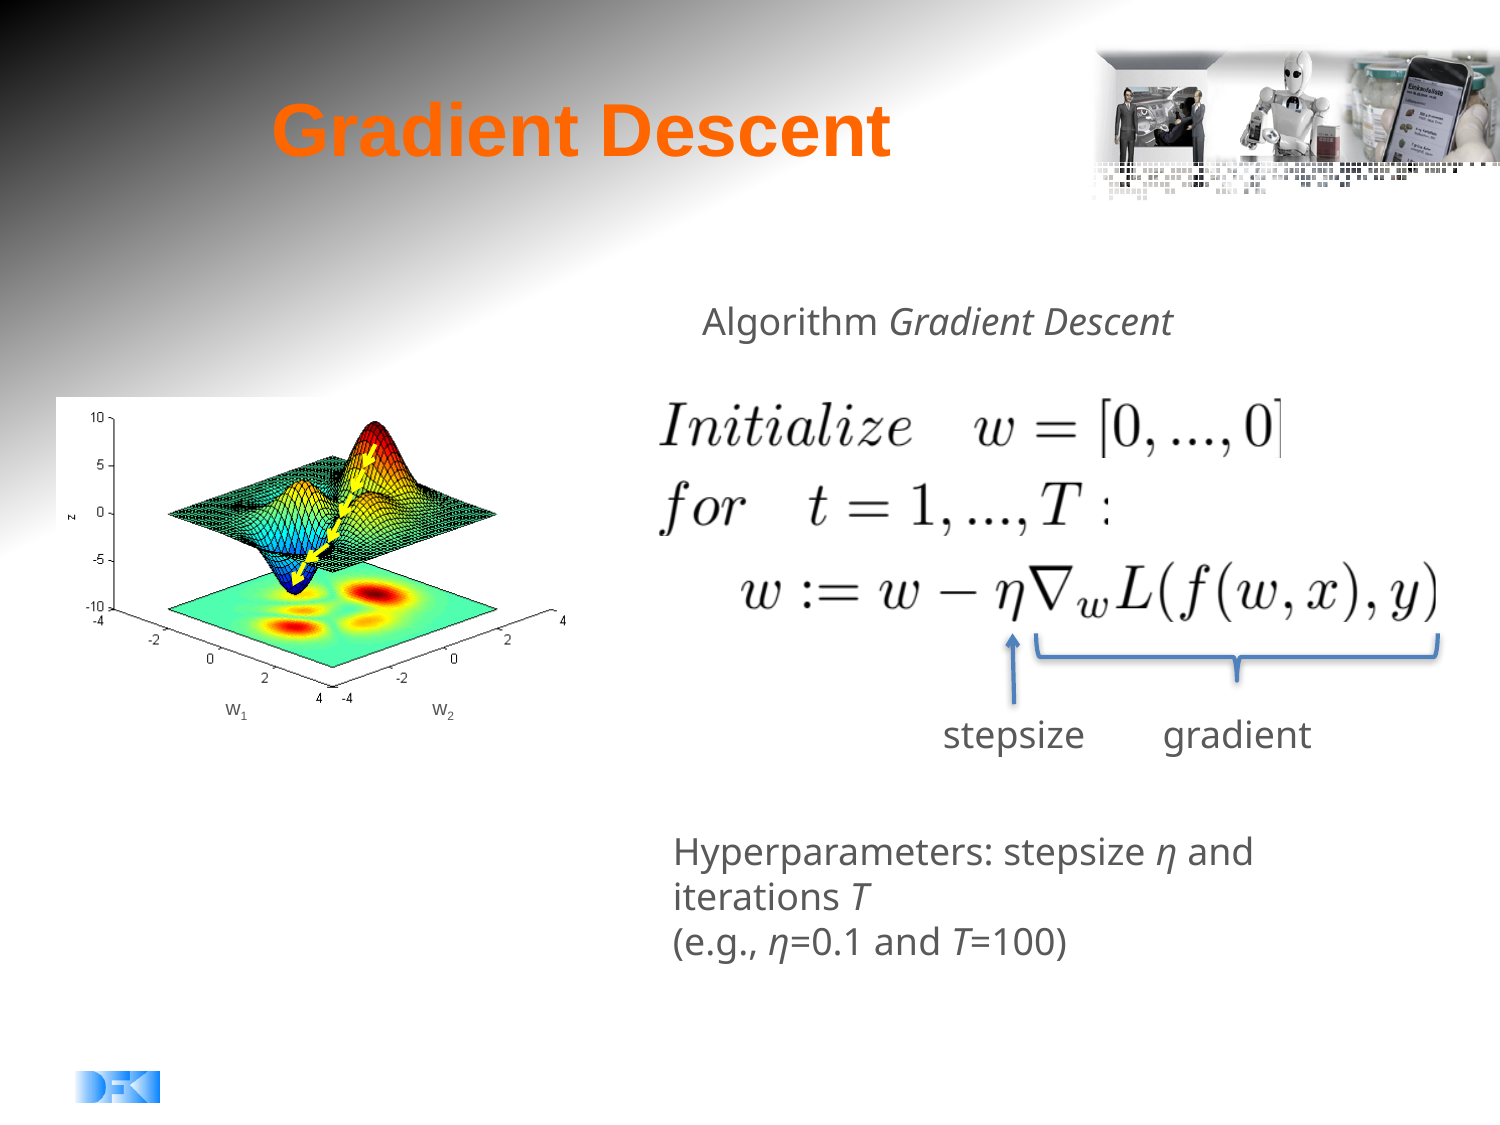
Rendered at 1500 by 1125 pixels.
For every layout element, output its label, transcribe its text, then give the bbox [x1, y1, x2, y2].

picture [56, 396, 579, 728]
text_box Hyperparameters: stepsize η and iterations T (e.g., η=0.1 and T=100) [658, 820, 1424, 971]
title Gradient Descent [74, 48, 1086, 205]
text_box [363, 444, 376, 469]
picture [657, 479, 1109, 536]
picture [657, 396, 1281, 459]
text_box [917, 633, 1438, 773]
picture [1086, 32, 1500, 202]
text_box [327, 519, 341, 544]
text_box Algorithm Gradient Descent [687, 290, 1189, 351]
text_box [304, 544, 329, 563]
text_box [292, 562, 305, 587]
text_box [351, 469, 364, 494]
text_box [339, 494, 352, 519]
picture [75, 1071, 160, 1103]
picture [740, 560, 1436, 622]
